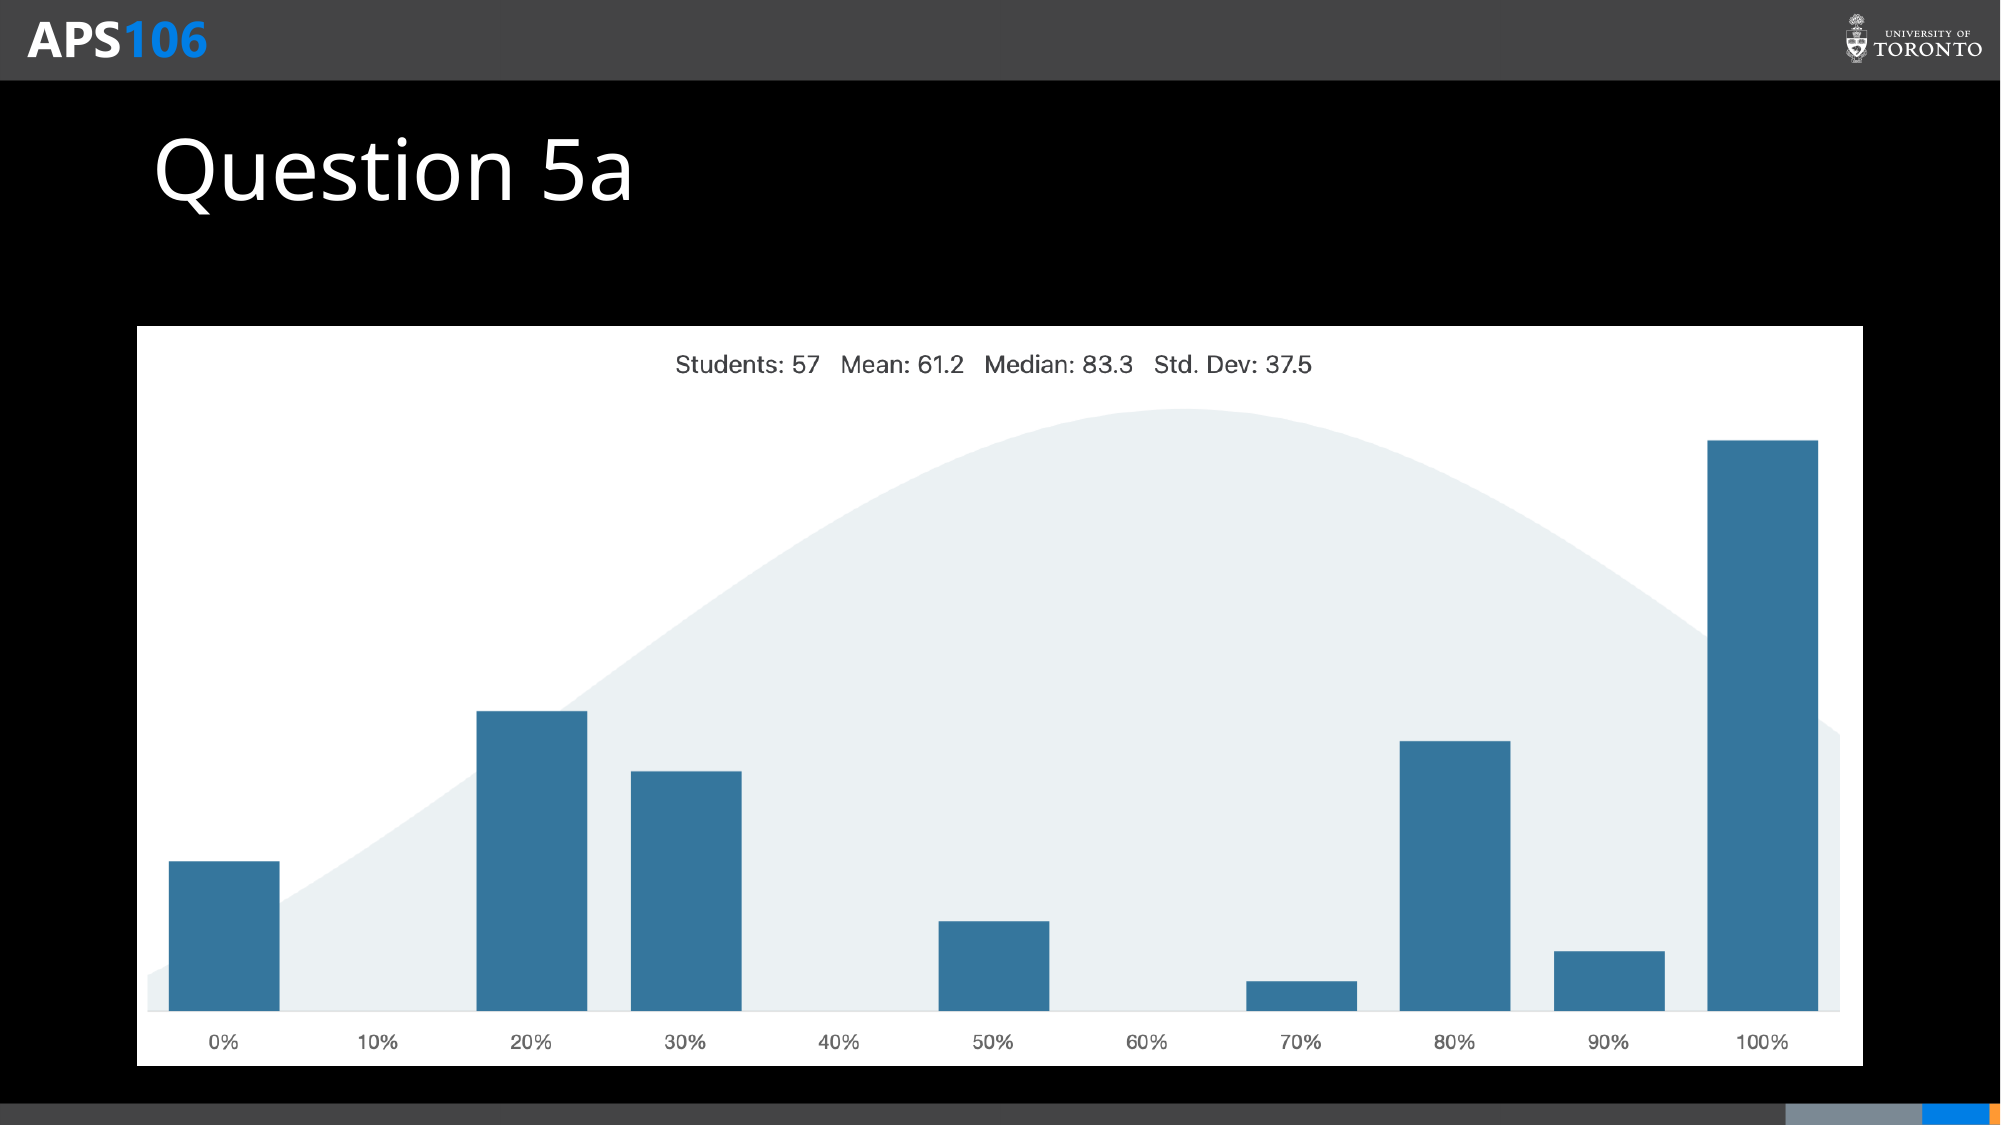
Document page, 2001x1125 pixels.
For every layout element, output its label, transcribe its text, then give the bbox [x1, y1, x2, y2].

picture [0, 0, 2001, 1125]
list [137, 326, 1863, 1066]
title Question 5a [137, 119, 1863, 227]
